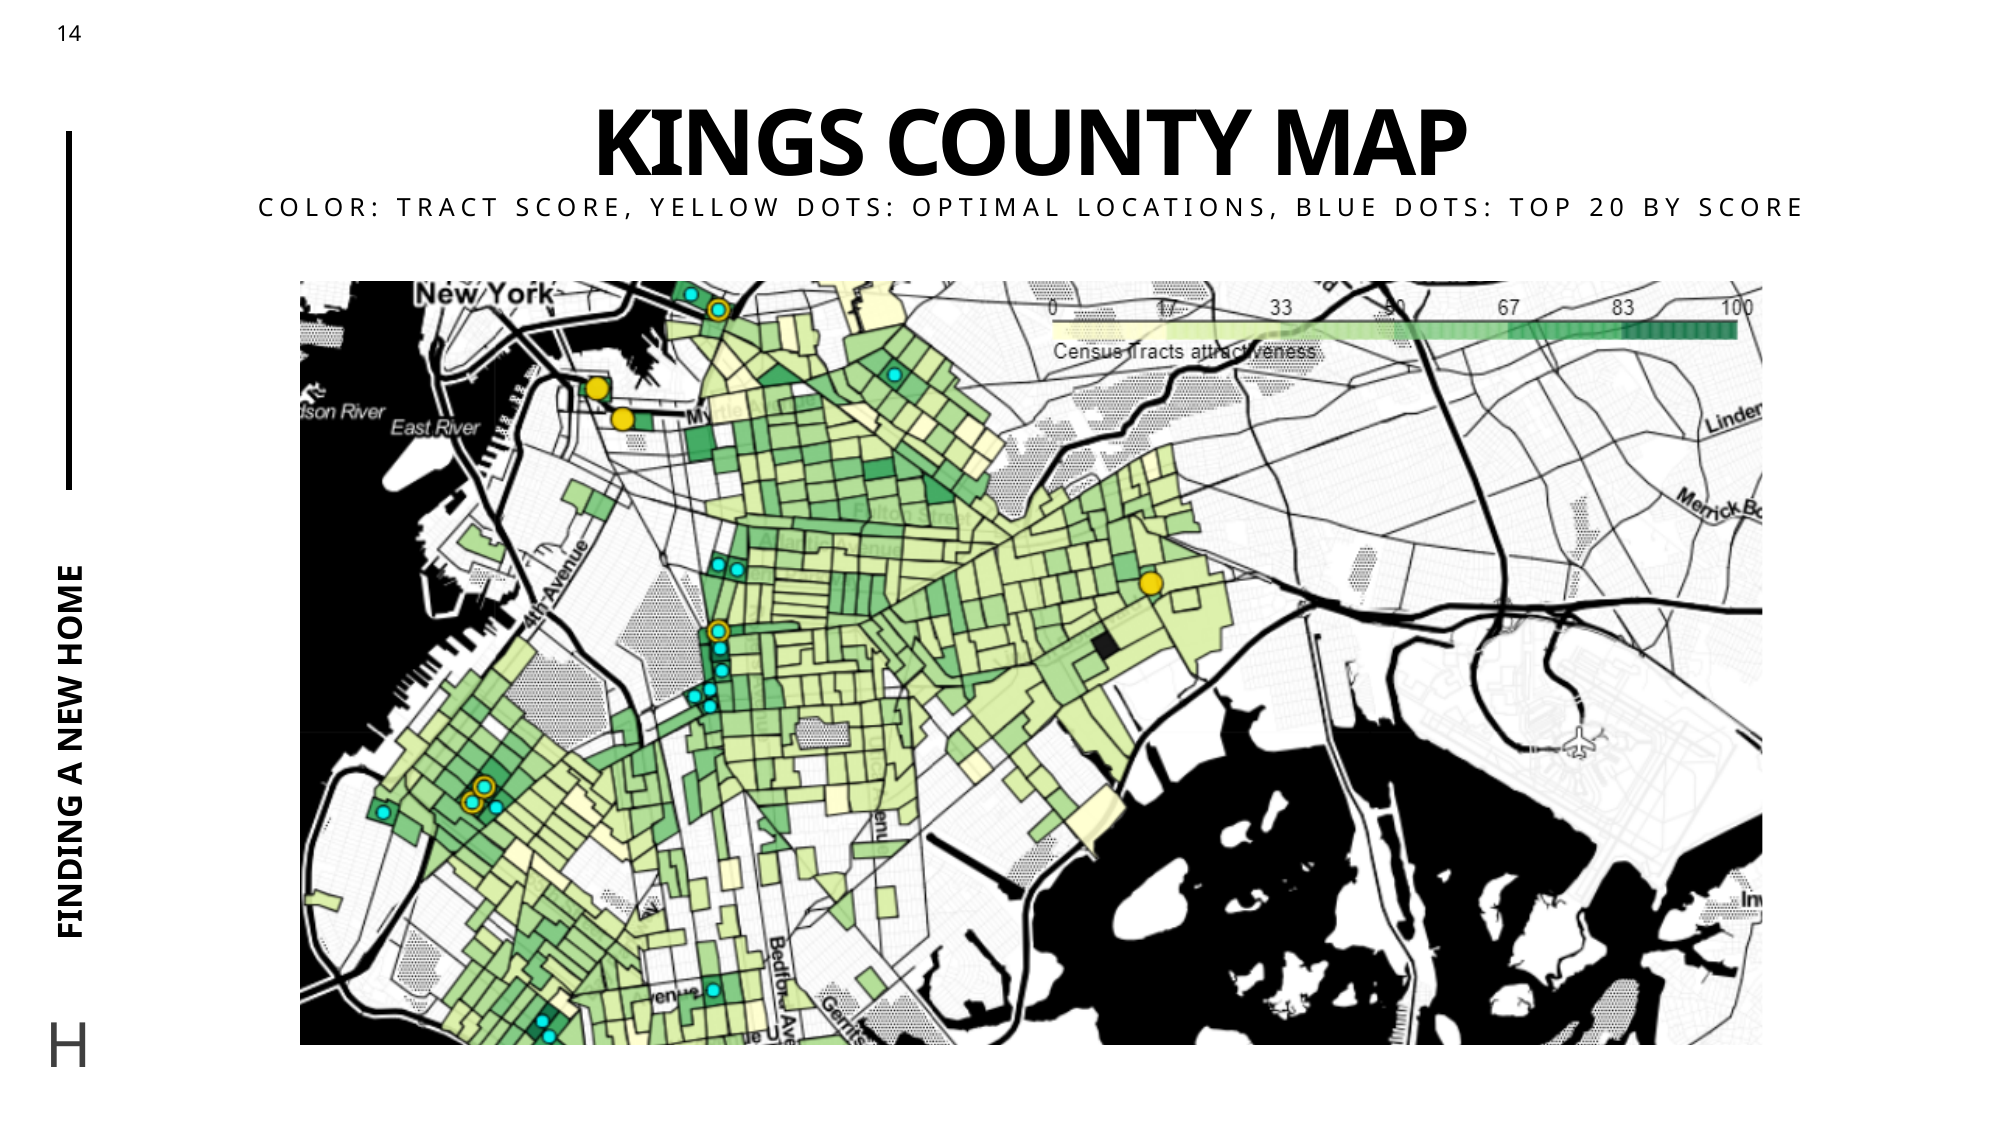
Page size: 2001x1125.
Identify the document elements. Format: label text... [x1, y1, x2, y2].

title KINGS COUNTY MAP [137, 0, 1925, 182]
picture [299, 281, 1763, 1045]
list COLOR: TRACT SCORE, YELLOW DOTS: OPTIMAL LOCATIONS, BLUE DOTS: TOP 20 BY SCORE [137, 182, 1925, 236]
